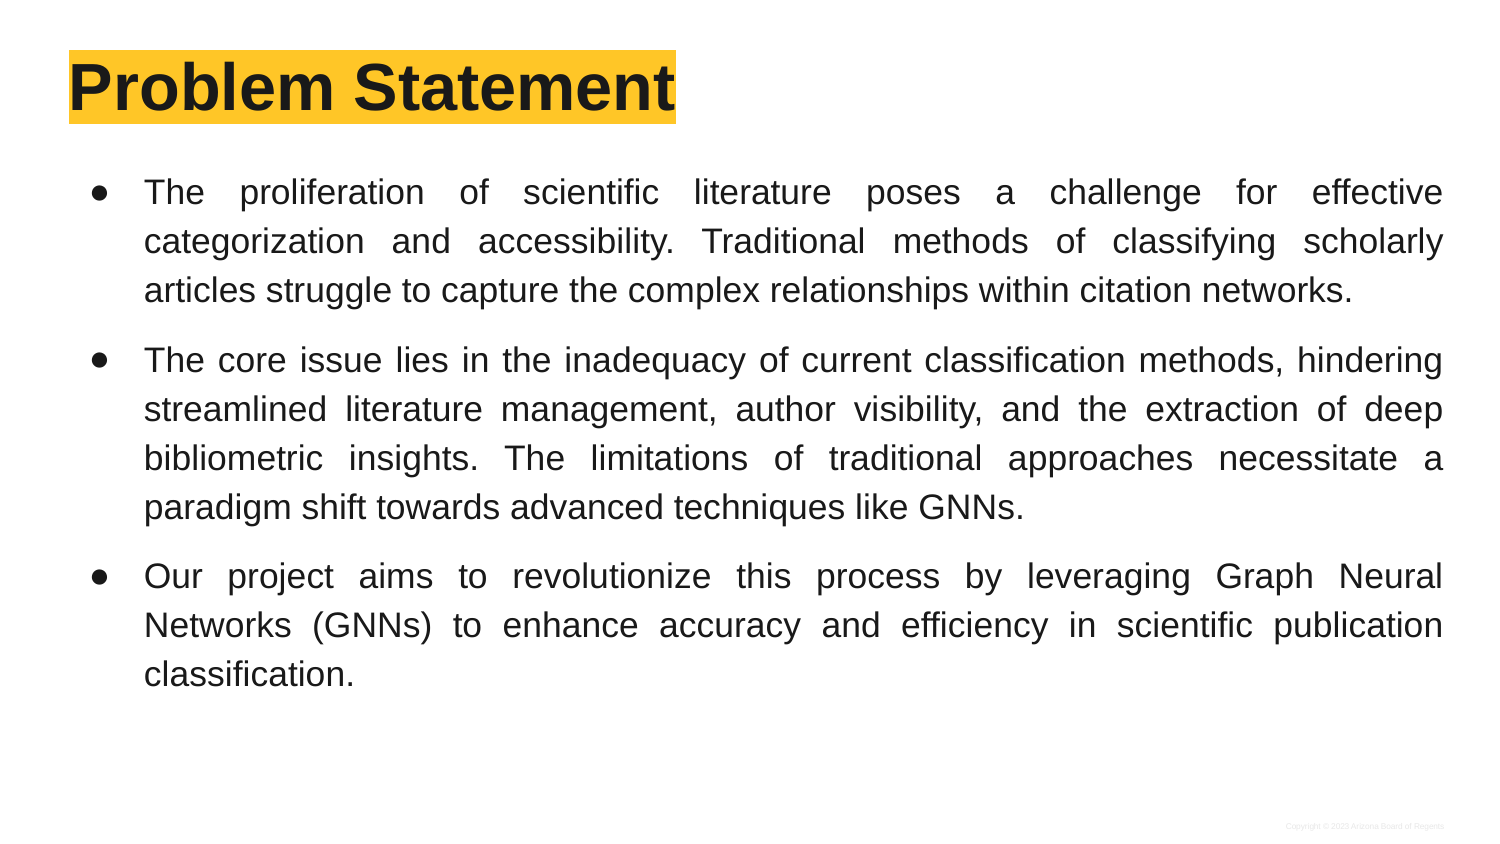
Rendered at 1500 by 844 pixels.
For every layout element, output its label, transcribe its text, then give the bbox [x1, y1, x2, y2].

title Problem Statement [68, 52, 1449, 125]
list The proliferation of scientific literature poses a challenge for effective categorization and accessibility. Traditional methods of classifying scholarly articles struggle to capture the complex relationships within citation networks. The core issue lies in the inadequacy of current classification methods, hindering streamlined literature management, author visibility, and the extraction of deep bibliometric insights. The limitations of traditional approaches necessitate a paradigm shift towards advanced techniques like GNNs. Our project aims to revolutionize this process by leveraging Graph Neural Networks (GNNs) to enhance accuracy and efficiency in scientific publication classification. [69, 163, 1445, 792]
